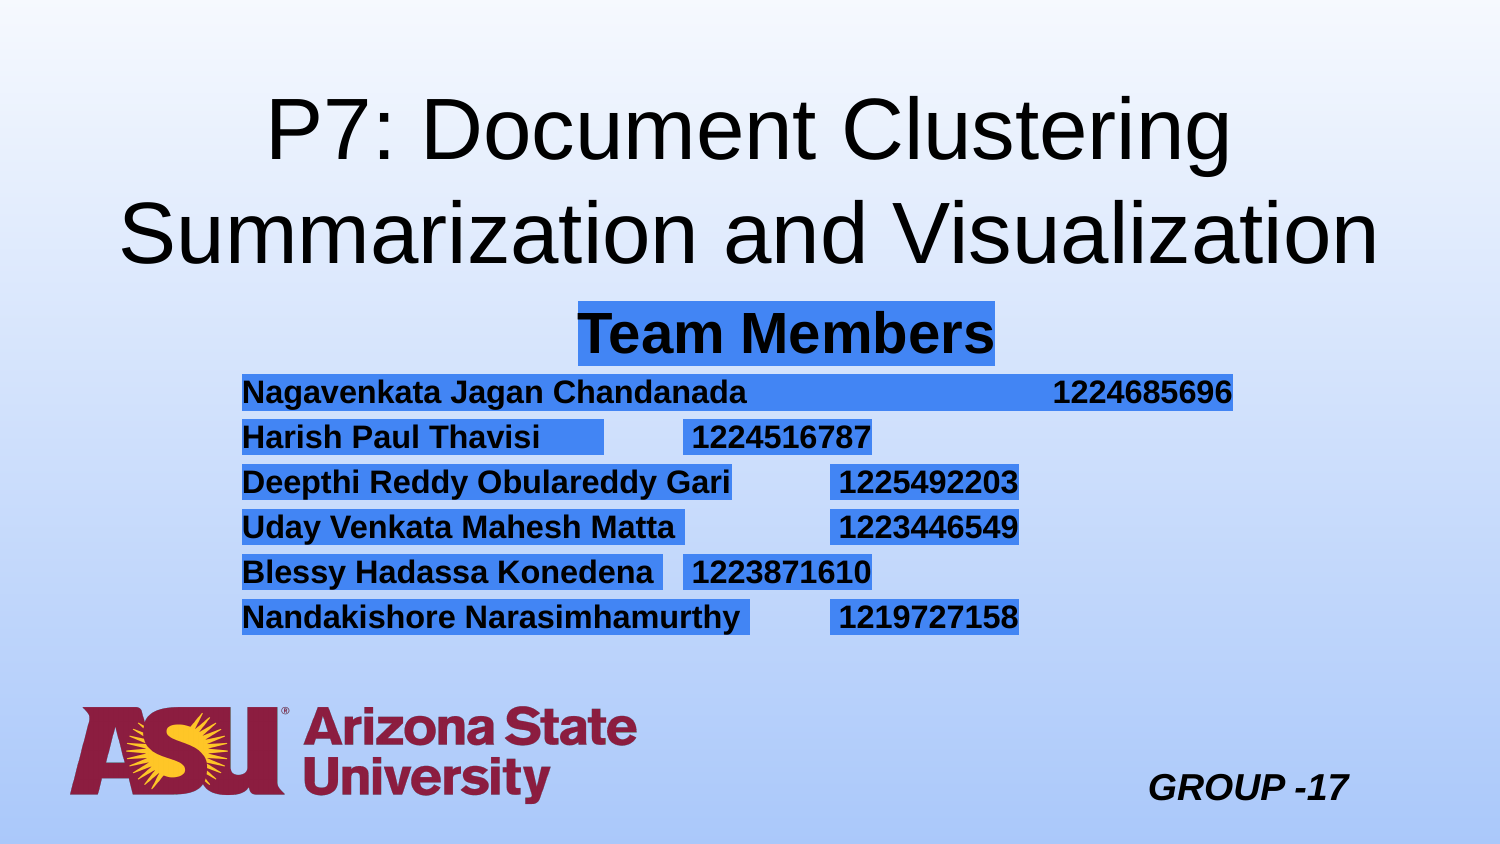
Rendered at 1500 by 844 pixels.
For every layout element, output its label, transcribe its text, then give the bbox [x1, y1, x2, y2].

text_box GROUP -17 [1132, 703, 1500, 844]
subtitle Team Members Nagavenkata Jagan Chandanada 1224685696 Harish Paul Thavisi 1224516787 Deepthi Reddy Obulareddy Gari 1225492203 Uday Venkata Mahesh Matta 1223446549 Blessy Hadassa Konedena 1223871610 Nandakishore Narasimhamurthy 1219727158 [168, 285, 1332, 658]
picture [24, 663, 682, 838]
title P7: Document Clustering Summarization and Visualization [61, 72, 1439, 286]
